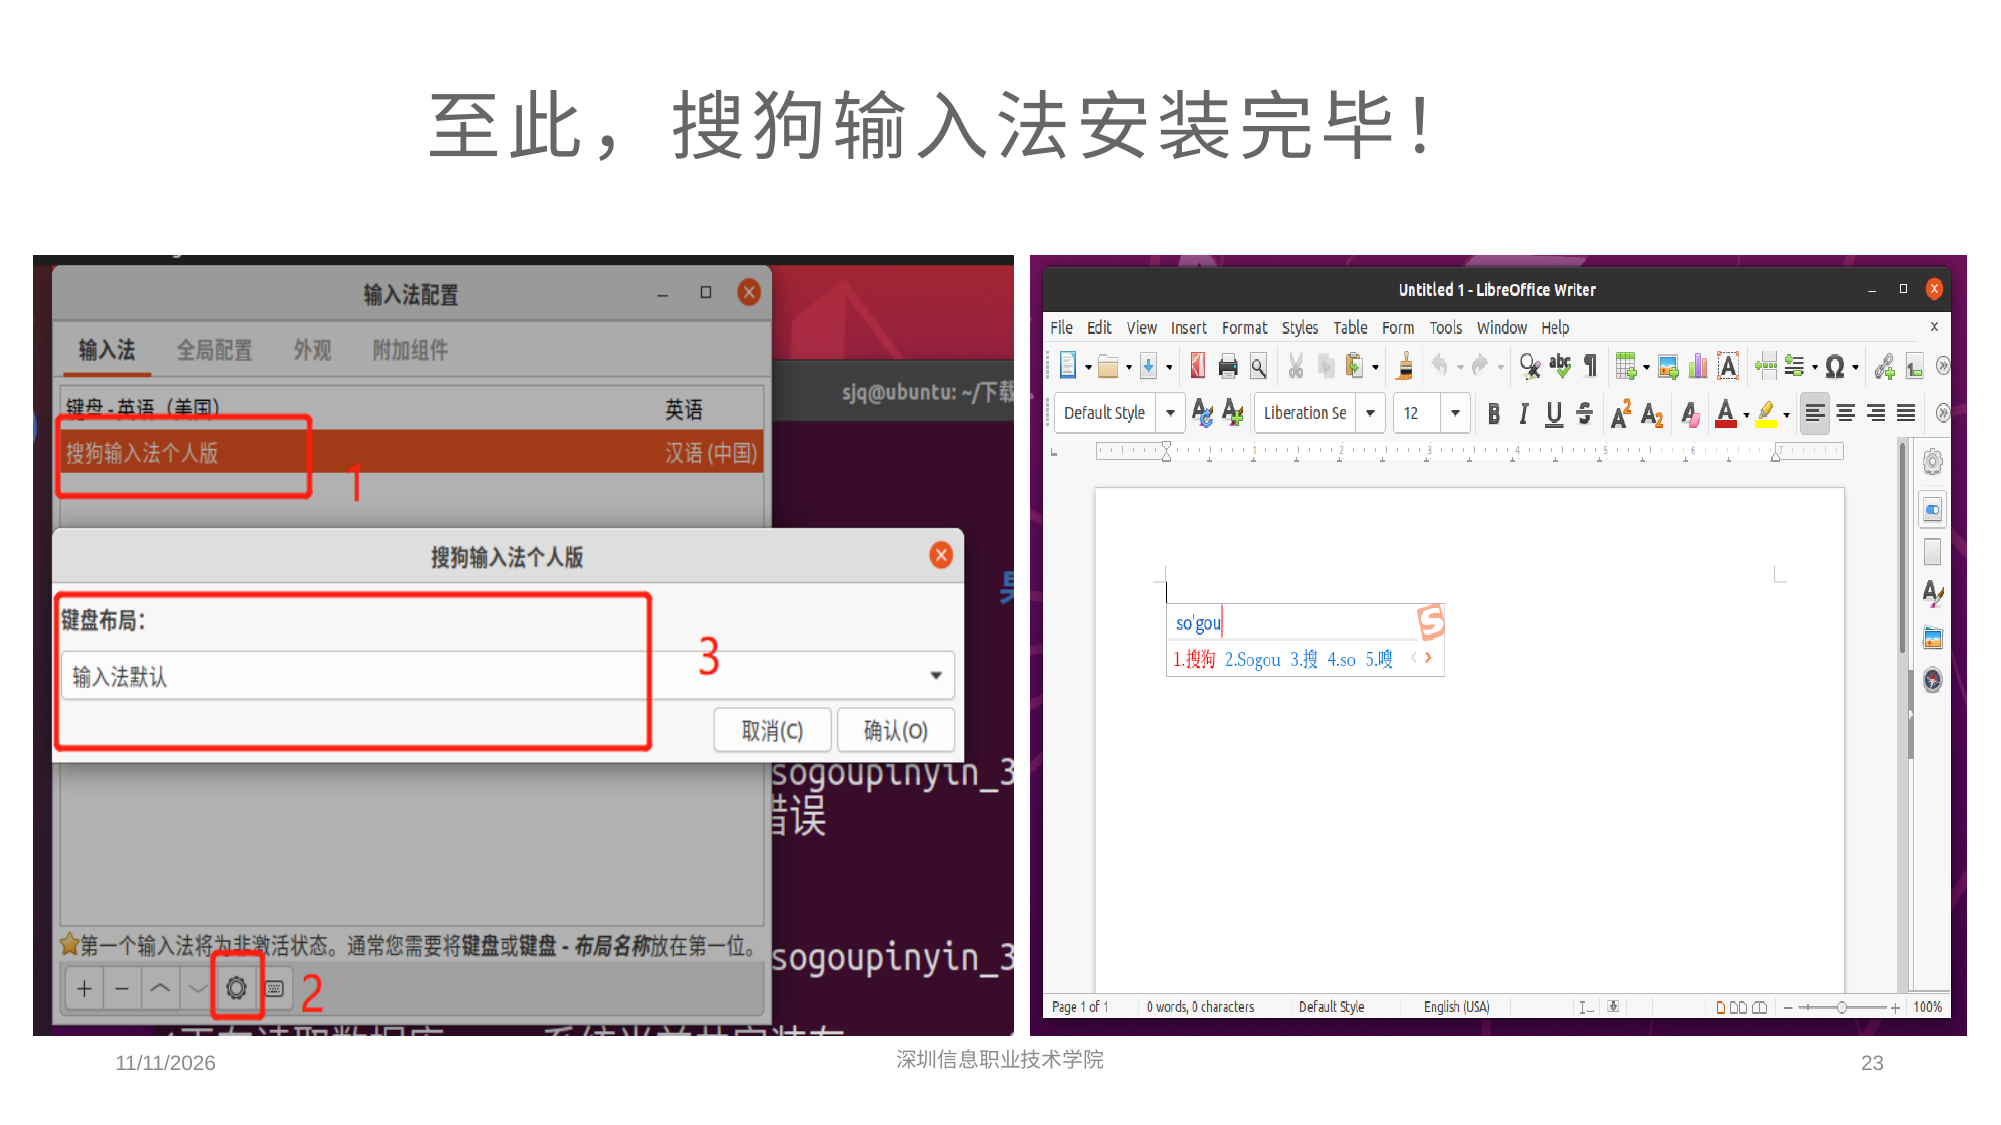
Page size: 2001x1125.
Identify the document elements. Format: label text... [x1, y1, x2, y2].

footer 深圳信息职业技术学院 [675, 1035, 1325, 1088]
slide_number 23 [1456, 1036, 1900, 1088]
picture [1030, 255, 1967, 1036]
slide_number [100, 1036, 544, 1088]
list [33, 255, 1014, 1036]
title 至此，搜狗输入法安装完毕！ [411, 65, 2000, 182]
